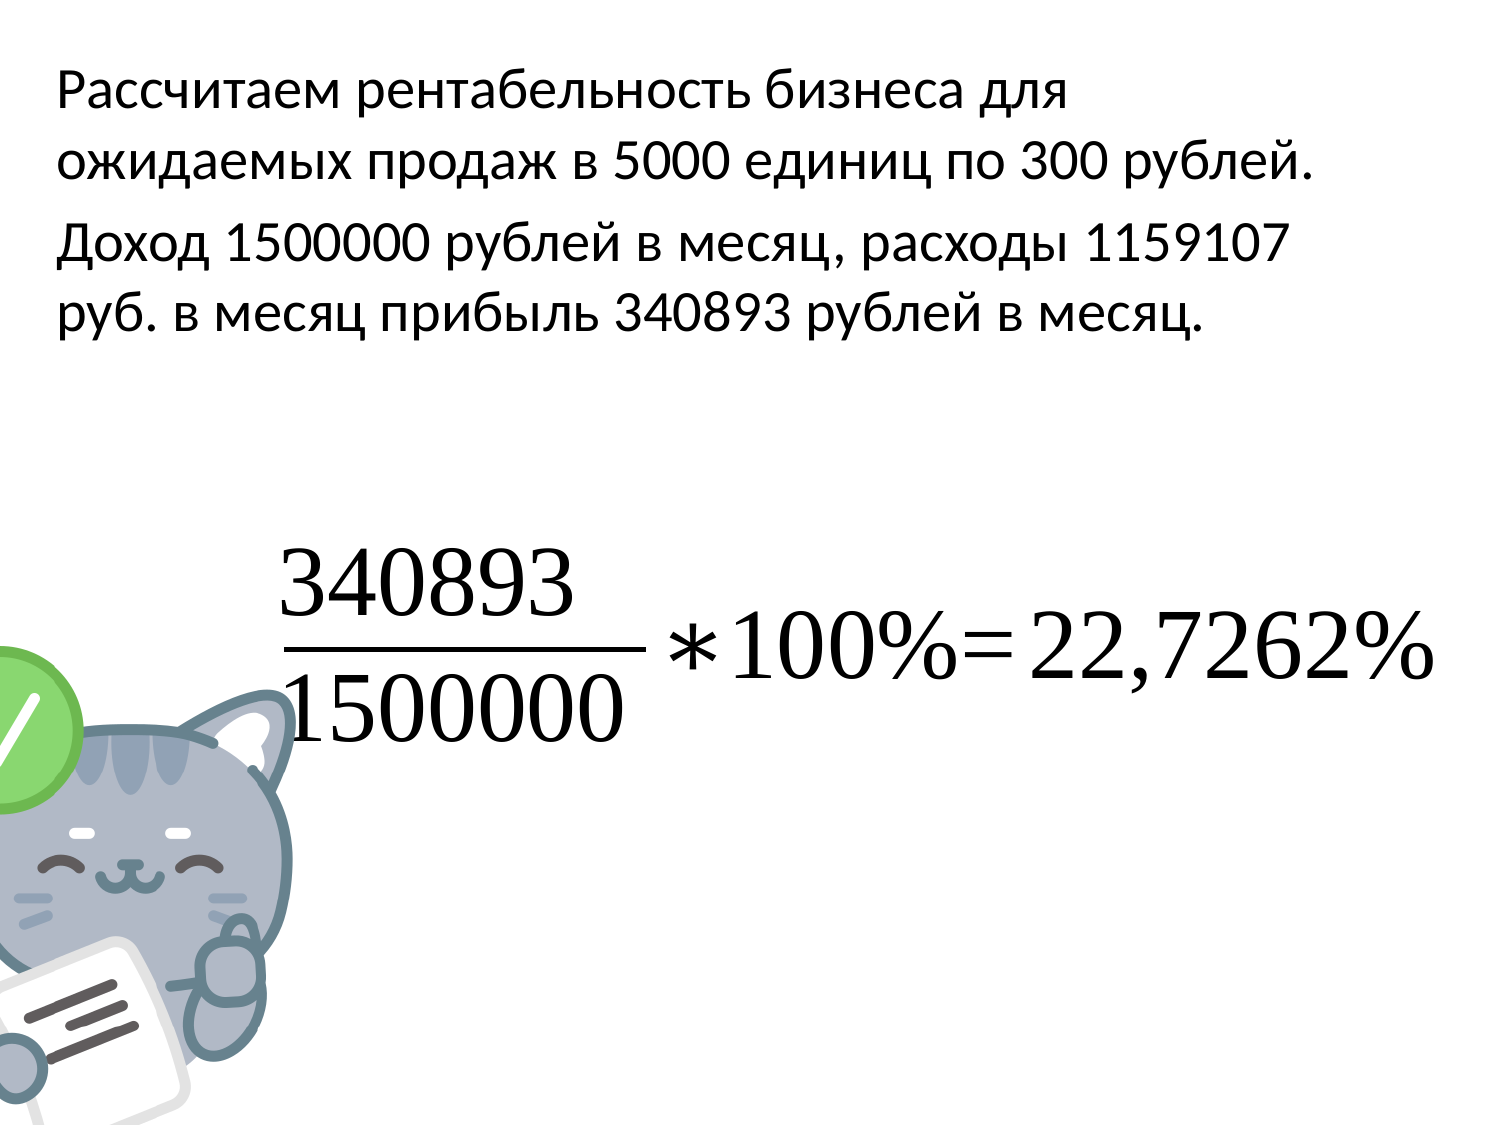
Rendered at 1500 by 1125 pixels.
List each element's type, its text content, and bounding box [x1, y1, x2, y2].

picture [0, 646, 359, 1125]
list Рассчитаем рентабельность бизнеса для ожидаемых продаж в 5000 единиц по 300 рублей. Доход 1500000 рублей в месяц, расходы 1159107 руб. в месяц прибыль 340893 рублей в месяц. [41, 42, 1392, 445]
